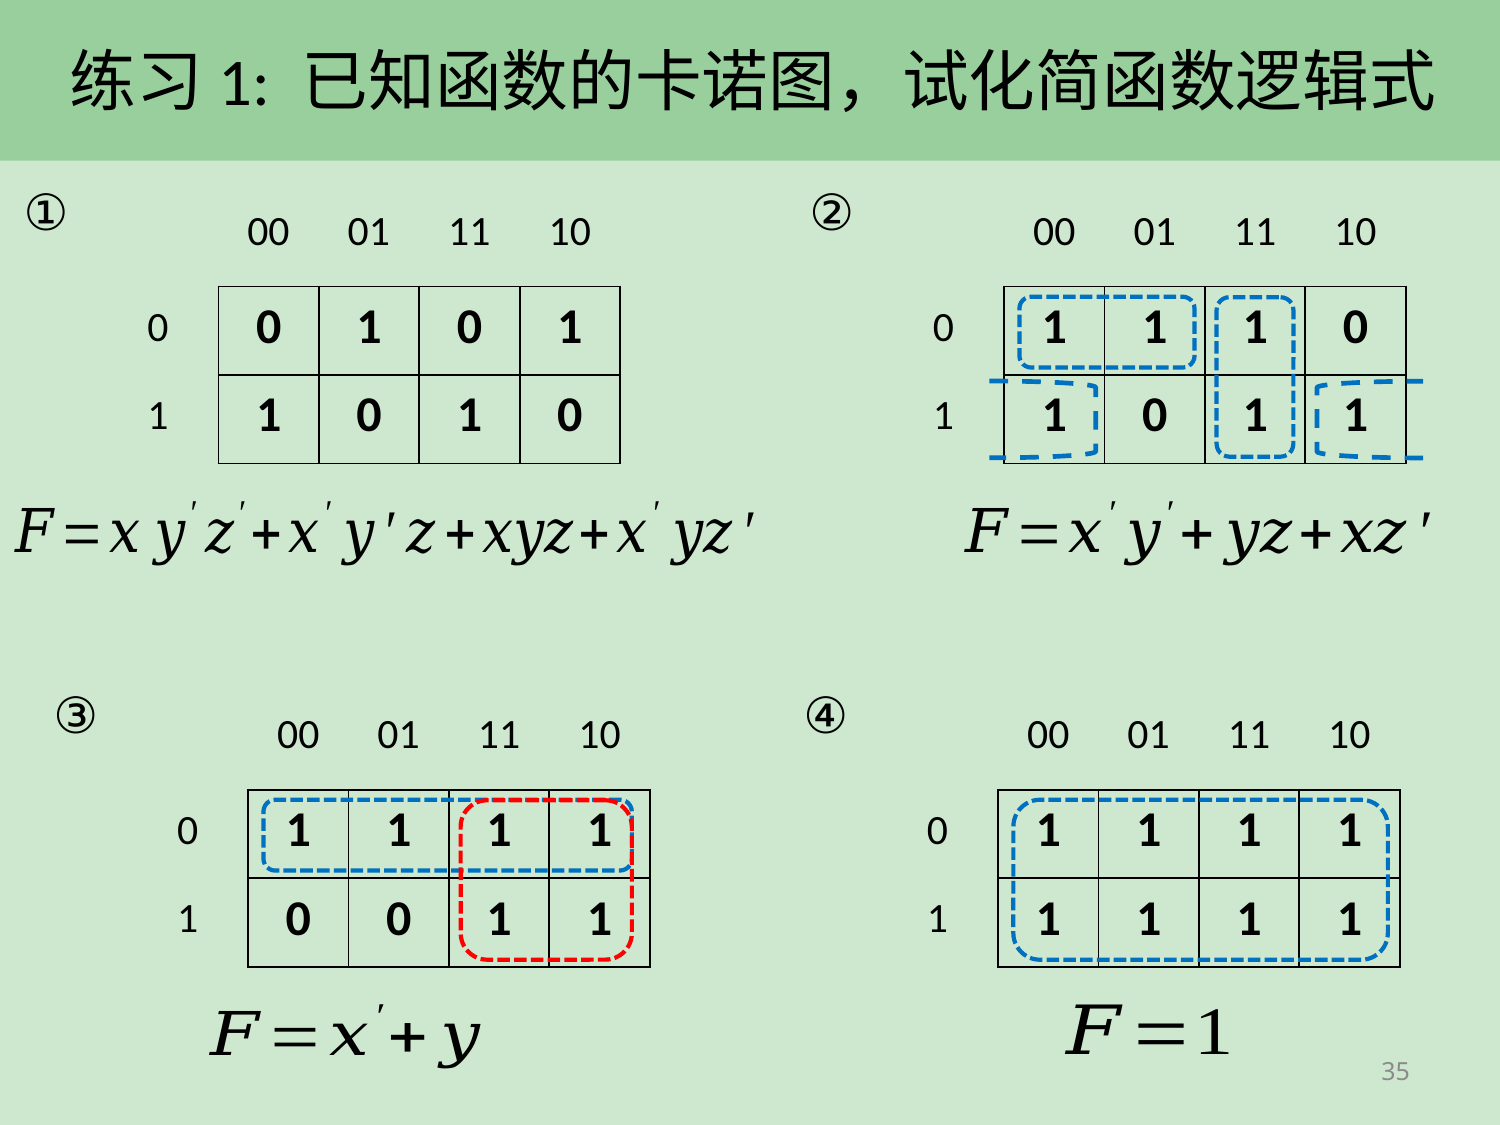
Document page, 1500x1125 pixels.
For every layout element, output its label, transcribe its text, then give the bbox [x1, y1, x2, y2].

text_box ② [794, 172, 870, 248]
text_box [205, 799, 1389, 1071]
text_box ④ [788, 675, 863, 751]
text_box ① [8, 172, 84, 248]
text_box ③ [38, 675, 114, 751]
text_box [12, 296, 1436, 568]
slide_number 35 [1187, 1042, 1425, 1103]
